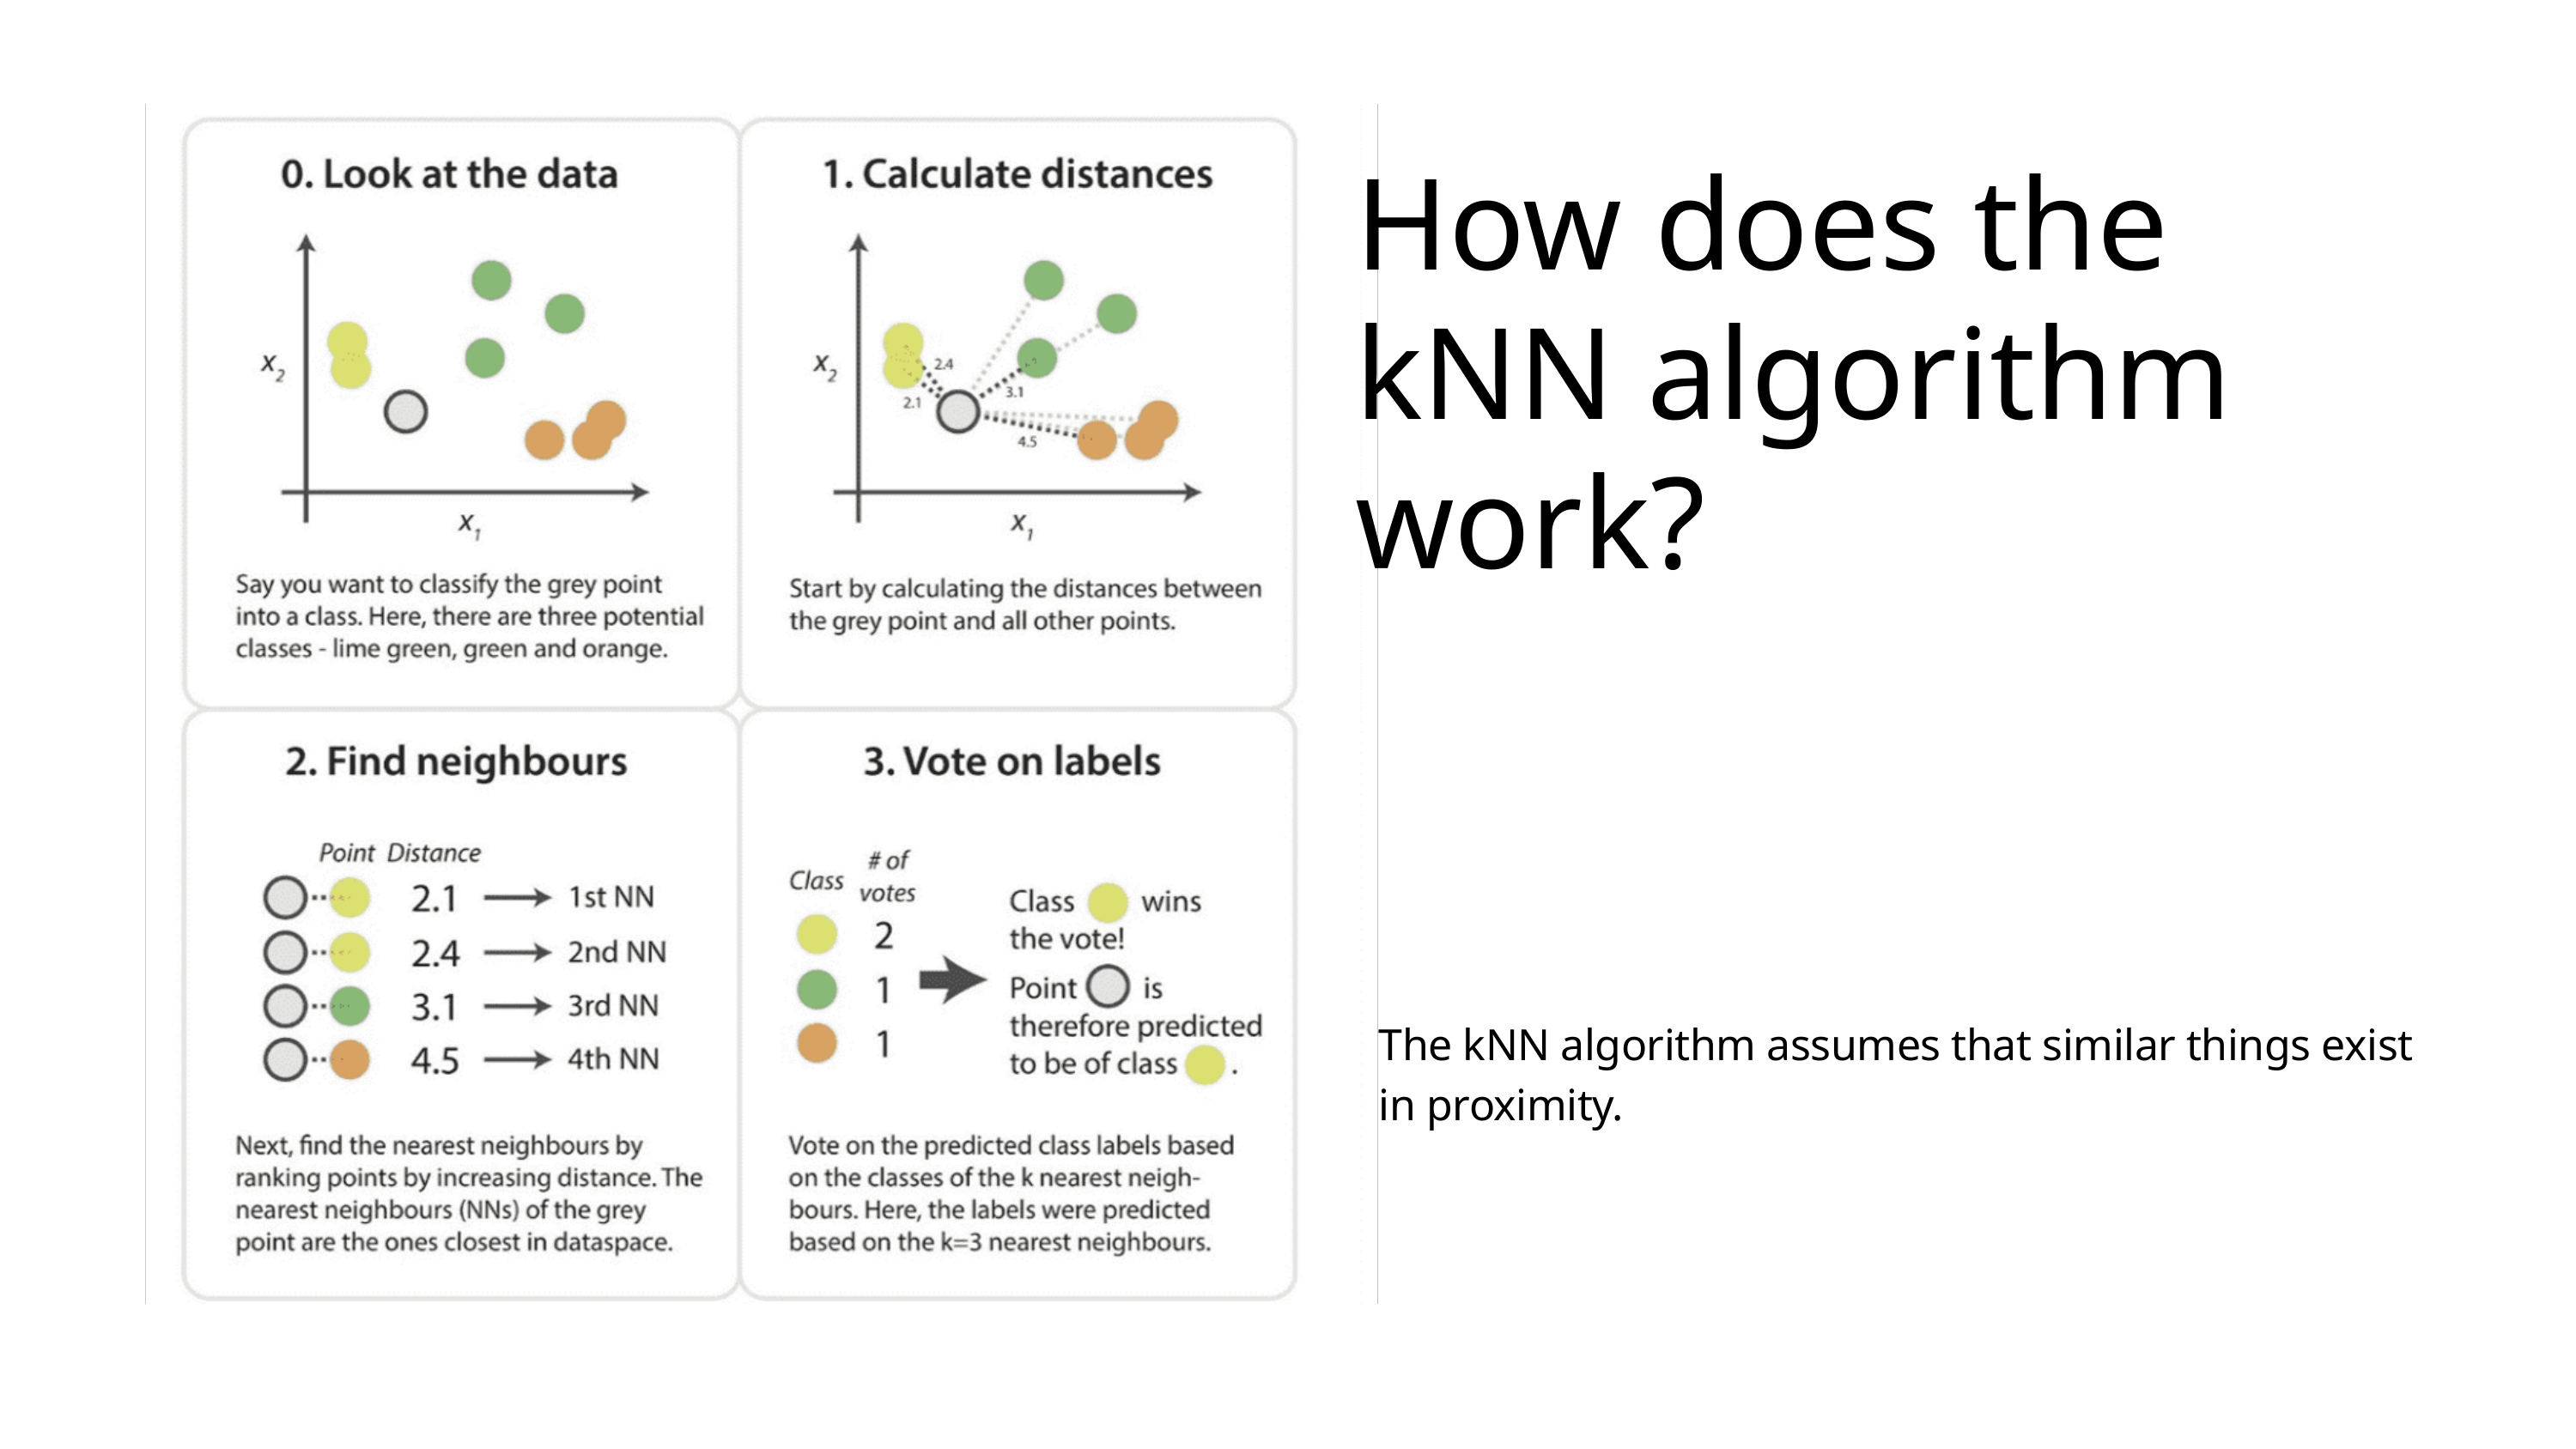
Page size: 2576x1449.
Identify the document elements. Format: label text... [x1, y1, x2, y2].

picture [144, 104, 1380, 1304]
text_box How does the kNN algorithm work? [1383, 146, 2432, 594]
text_box The kNN algorithm assumes that similar things exist in proximity. [1383, 1009, 2432, 1129]
